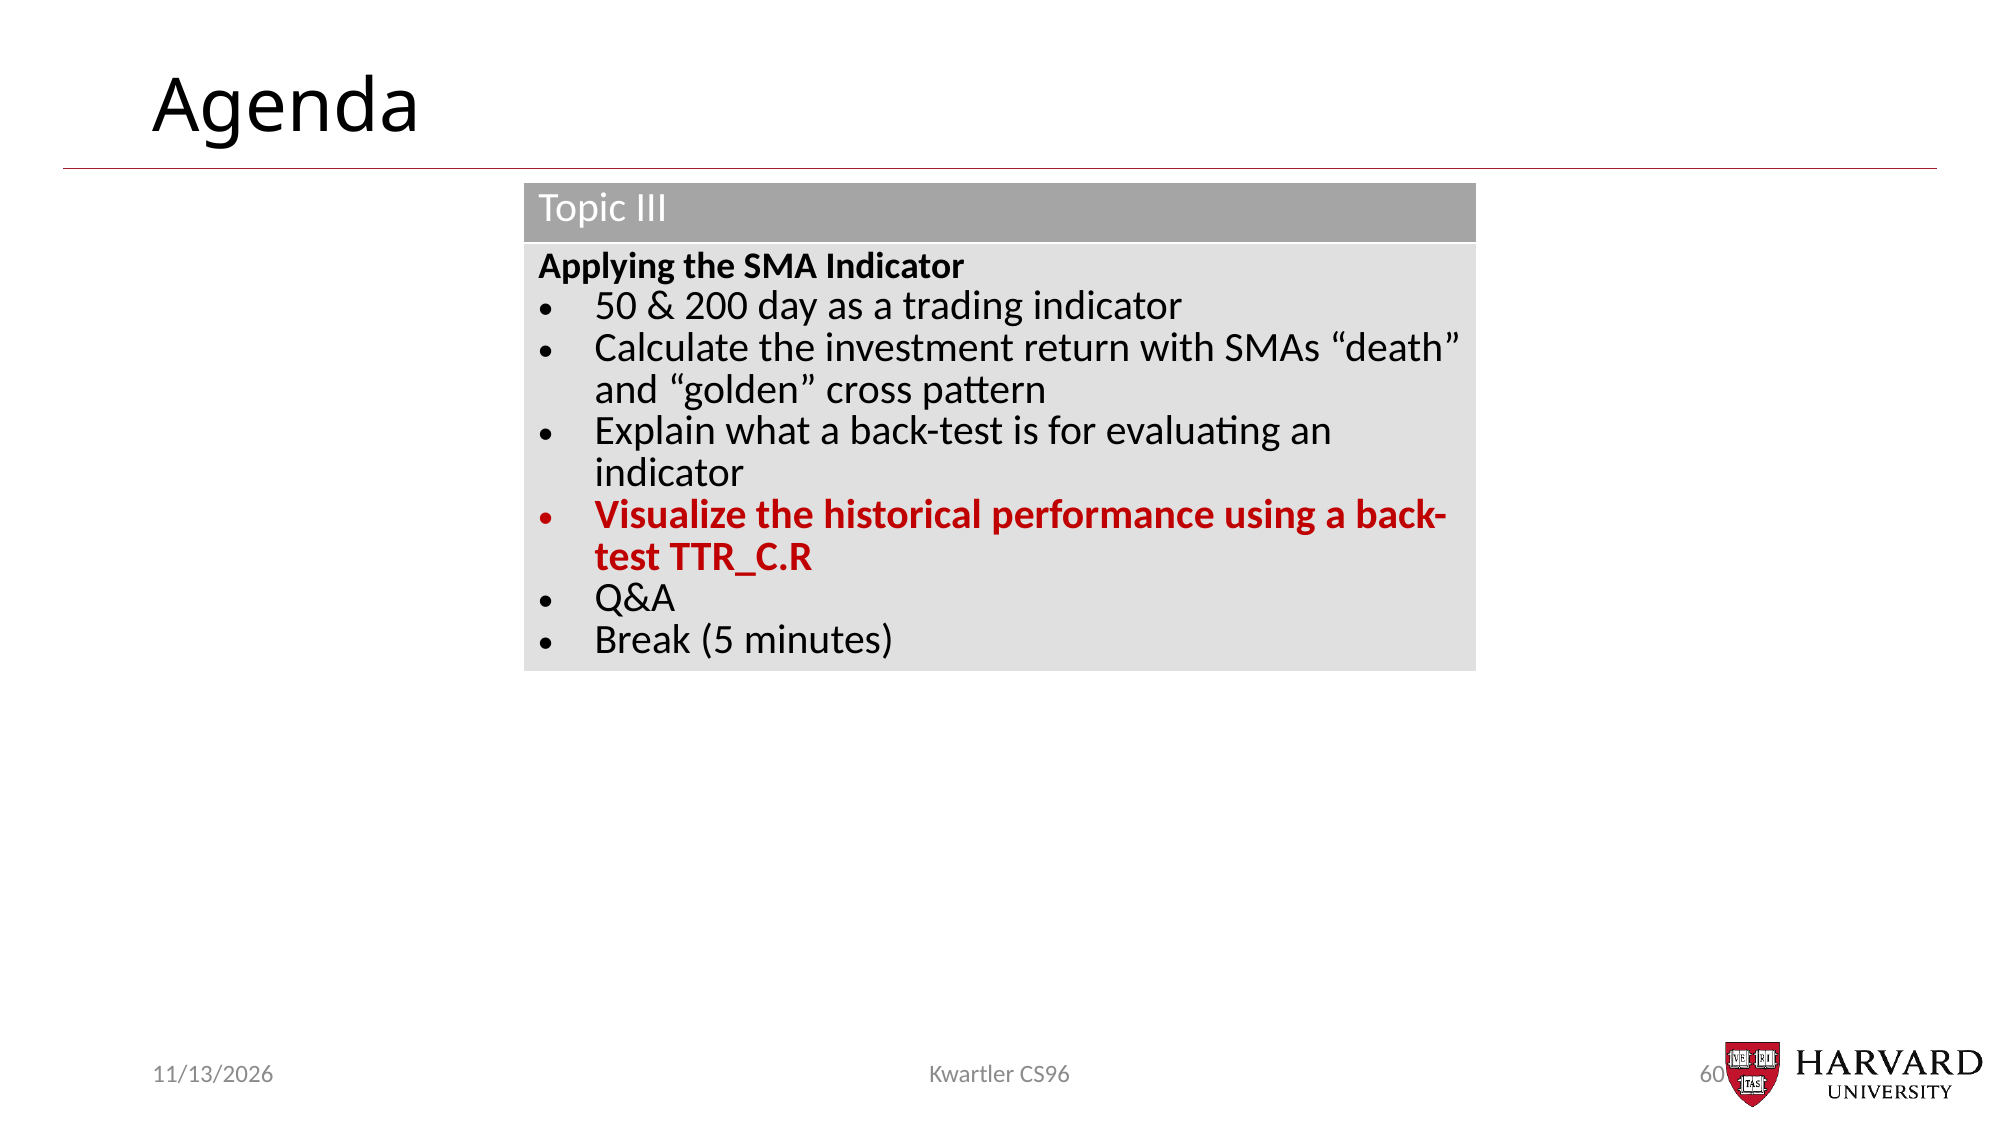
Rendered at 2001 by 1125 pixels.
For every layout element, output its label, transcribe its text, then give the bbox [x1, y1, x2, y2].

table_cell Applying the SMA Indicator 50 & 200 day as a trading indicator Calculate the investment return with SMAs “death” and “golden” cross pattern Explain what a back-test is for evaluating an indicator Visualize the historical performance using a back-test TTR_C.R Q&A Break (5 minutes) [524, 244, 1476, 671]
table_header Topic III [524, 183, 1476, 242]
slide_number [137, 1042, 588, 1103]
picture [1703, 1024, 2001, 1125]
title Agenda [137, 59, 1863, 156]
footer Kwartler CS96 [662, 1042, 1338, 1103]
text_box 60 [1412, 1042, 1741, 1103]
